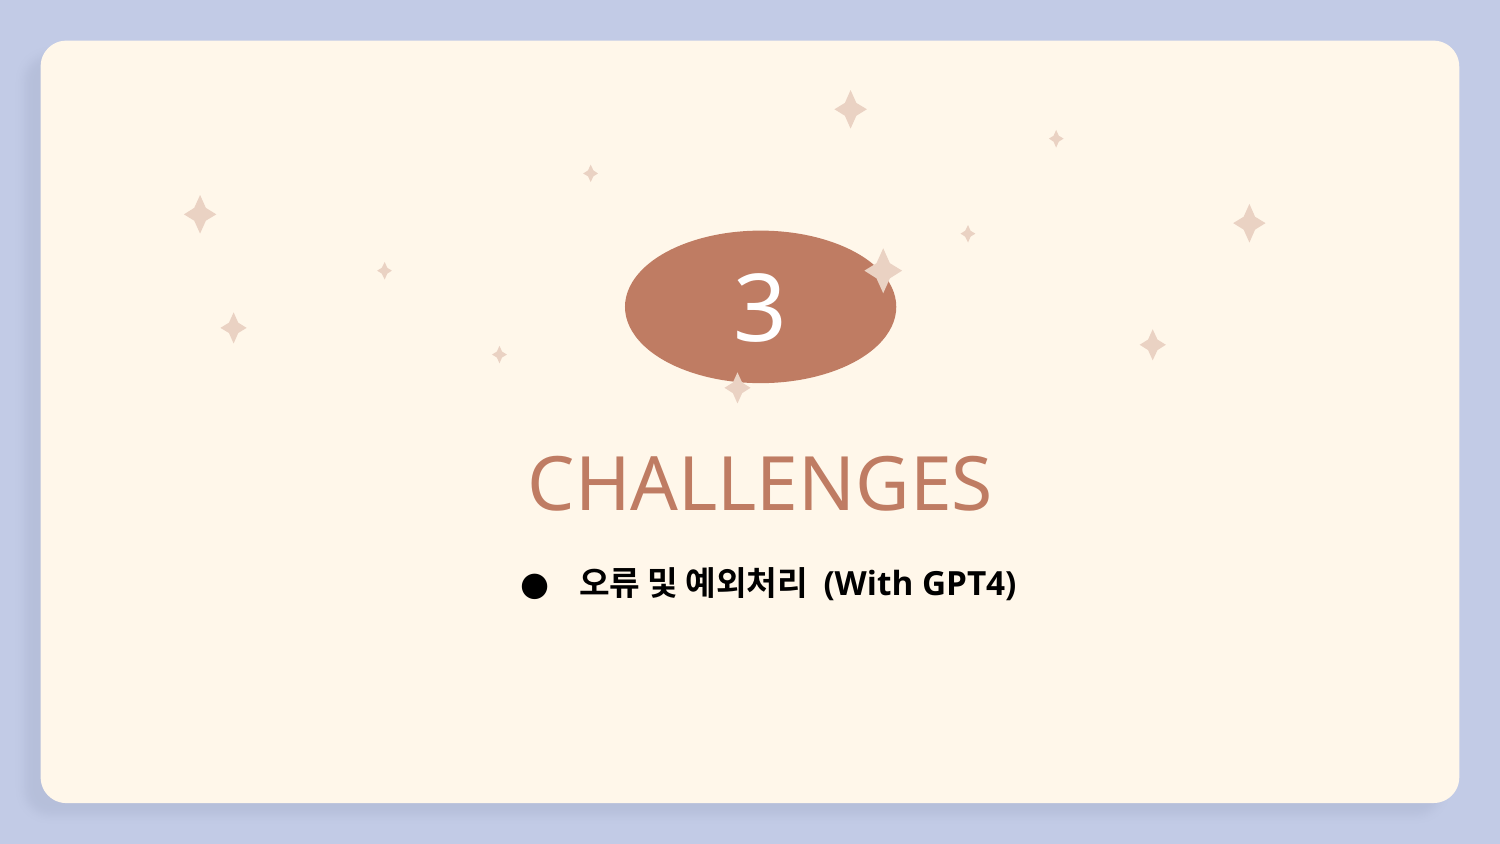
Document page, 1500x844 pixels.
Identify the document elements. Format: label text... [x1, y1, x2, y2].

text_box [960, 225, 976, 243]
text_box [1233, 203, 1266, 243]
text_box [220, 312, 247, 344]
text_box [583, 164, 598, 183]
text_box [377, 261, 392, 280]
text_box [491, 345, 507, 364]
text_box [1048, 129, 1064, 148]
title CHALLENGES [288, 435, 1234, 521]
text_box [183, 195, 217, 234]
text_box [724, 372, 751, 404]
title 3 [686, 248, 835, 361]
subtitle 오류 및 예외처리 (With GPT4) [288, 562, 1234, 614]
text_box [624, 230, 897, 384]
text_box [1139, 329, 1166, 361]
text_box [864, 248, 903, 294]
text_box [834, 90, 867, 129]
